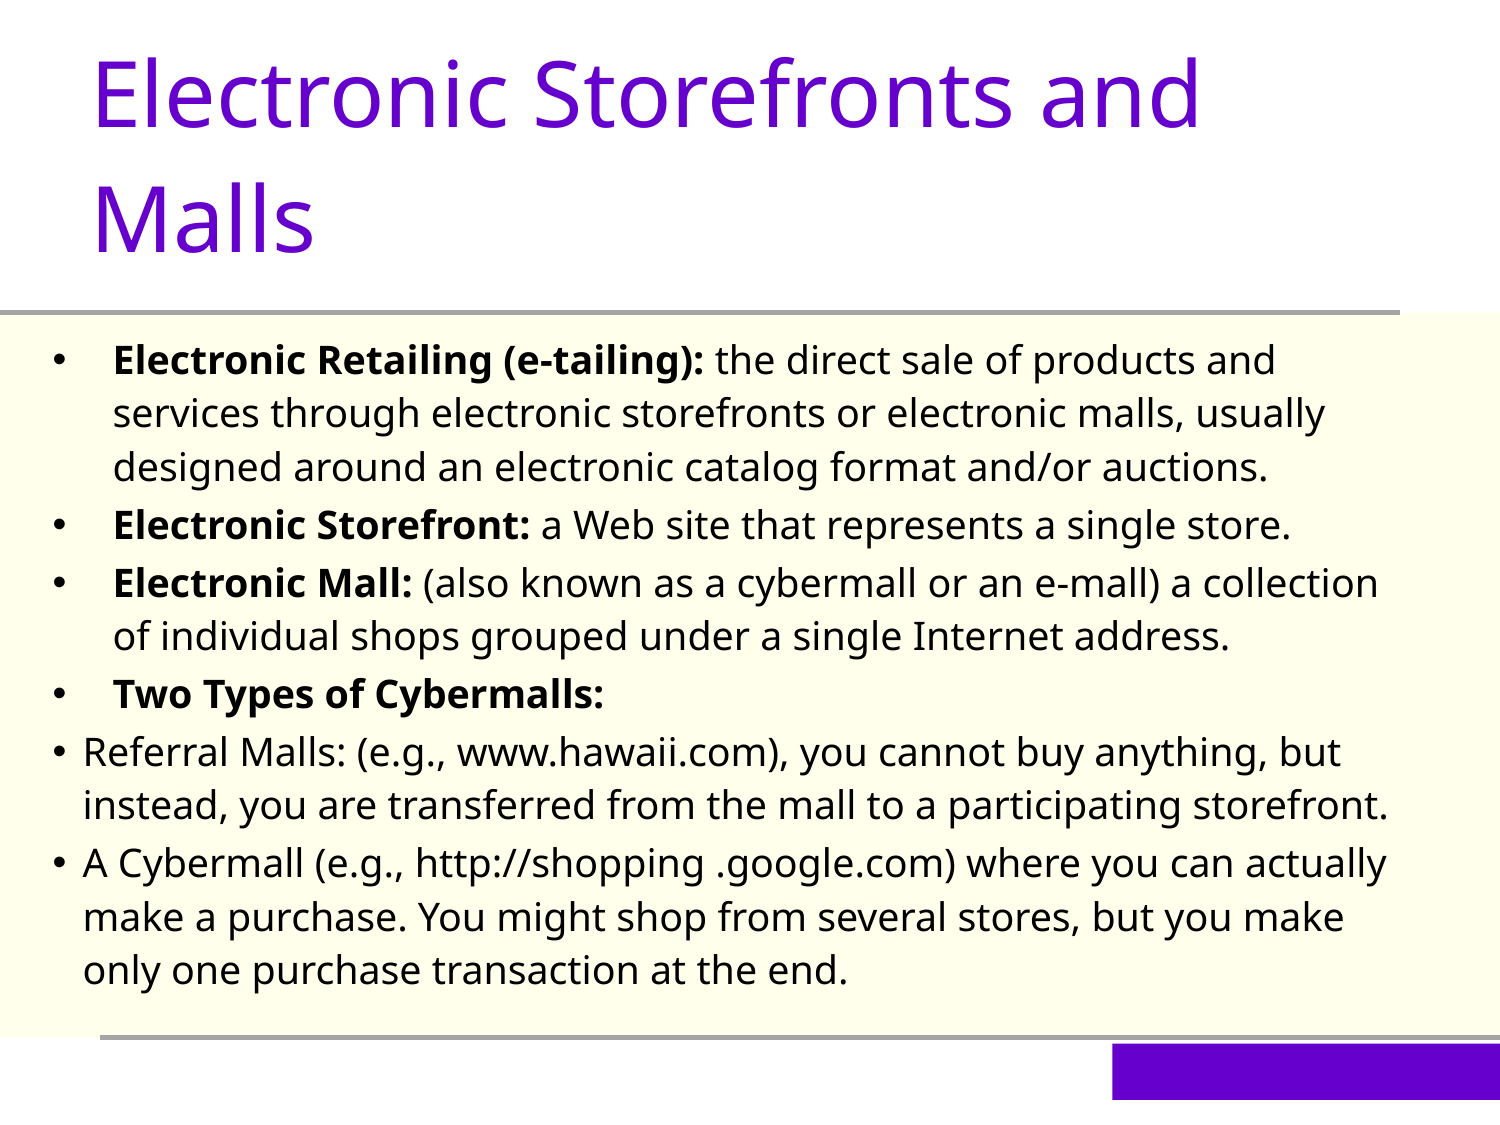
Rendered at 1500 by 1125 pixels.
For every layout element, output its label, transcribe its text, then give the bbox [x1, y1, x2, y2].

subtitle Electronic Storefronts and Malls [75, 12, 1413, 288]
list Electronic Retailing (e-tailing): the direct sale of products and services through electronic storefronts or electronic malls, usually designed around an electronic catalog format and/or auctions. Electronic Storefront: a Web site that represents a single store. Electronic Mall: (also known as a cybermall or an e-mall) a collection of individual shops grouped under a single Internet address. Two Types of Cybermalls: Referral Malls: (e.g., www.hawaii.com), you cannot buy anything, but instead, you are transferred from the mall to a participating storefront. A Cybermall (e.g., http://shopping .google.com) where you can actually make a purchase. You might shop from several stores, but you make only one purchase transaction at the end. [37, 324, 1413, 1025]
